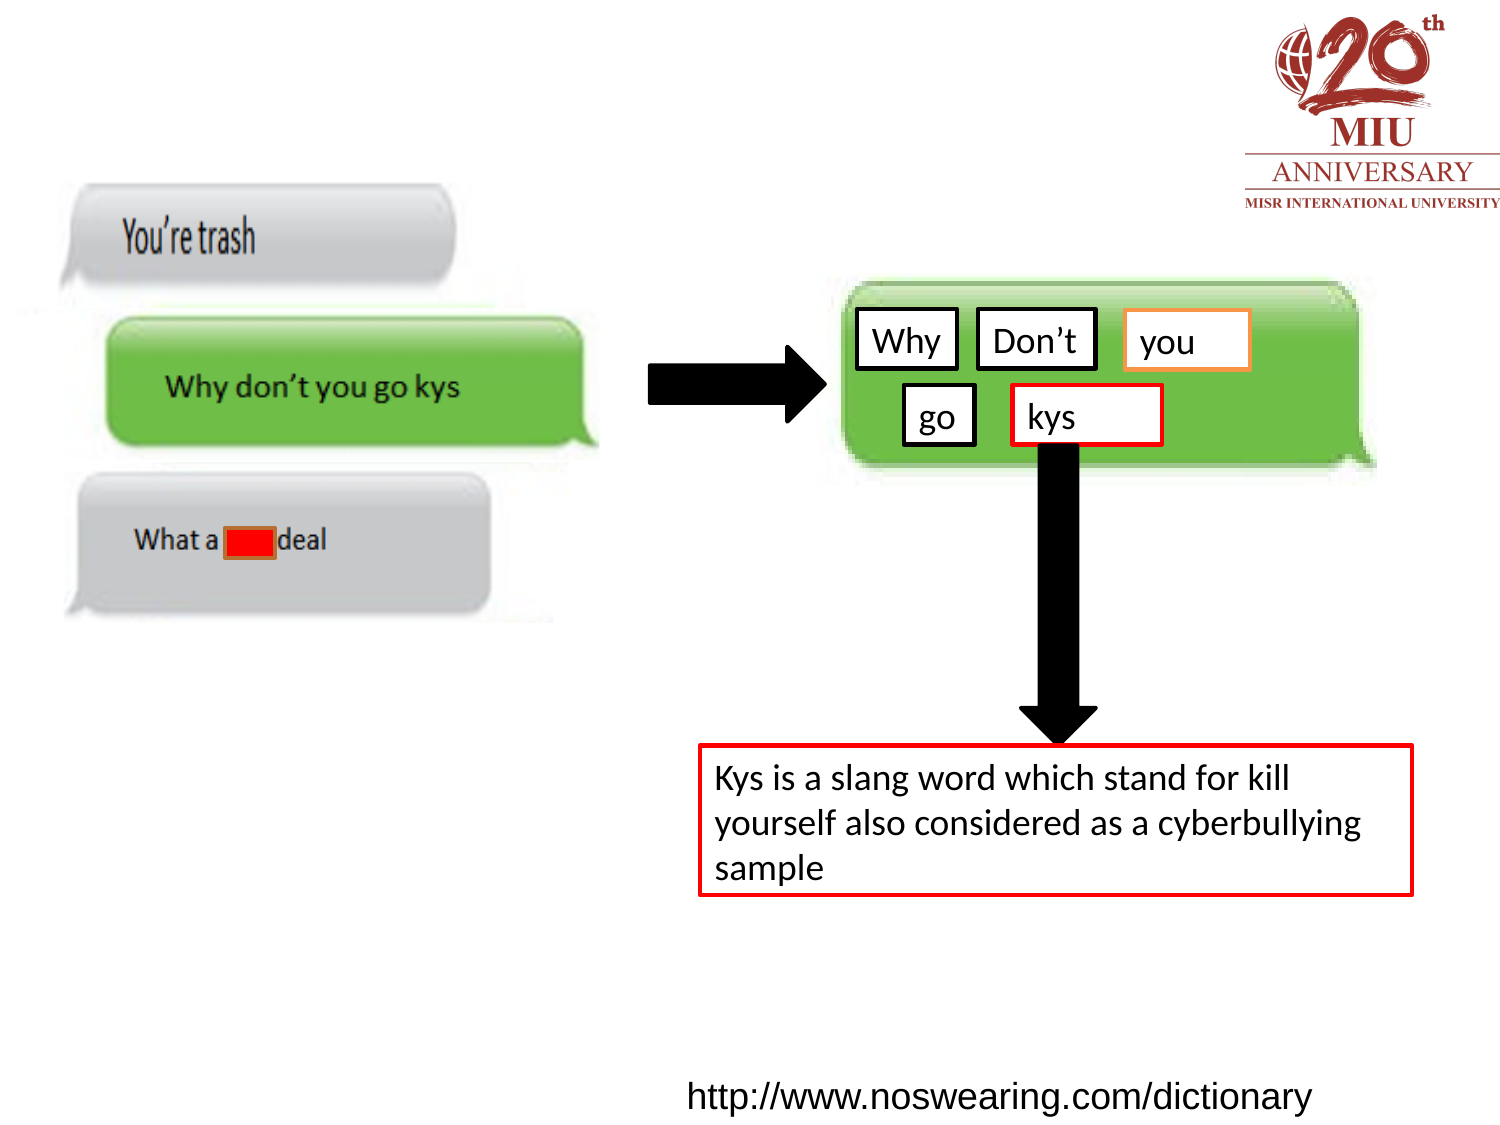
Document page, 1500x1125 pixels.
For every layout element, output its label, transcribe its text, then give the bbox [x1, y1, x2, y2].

picture [1244, 14, 1500, 218]
text_box http://www.noswearing.com/dictionary [446, 1064, 1500, 1125]
picture [0, 162, 638, 460]
text_box [1019, 494, 1098, 743]
picture [814, 273, 1378, 486]
text_box [647, 344, 809, 424]
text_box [47, 462, 580, 623]
text_box Kys is a slang word which stand for kill yourself also considered as a cyberbullying sample [698, 743, 1414, 897]
